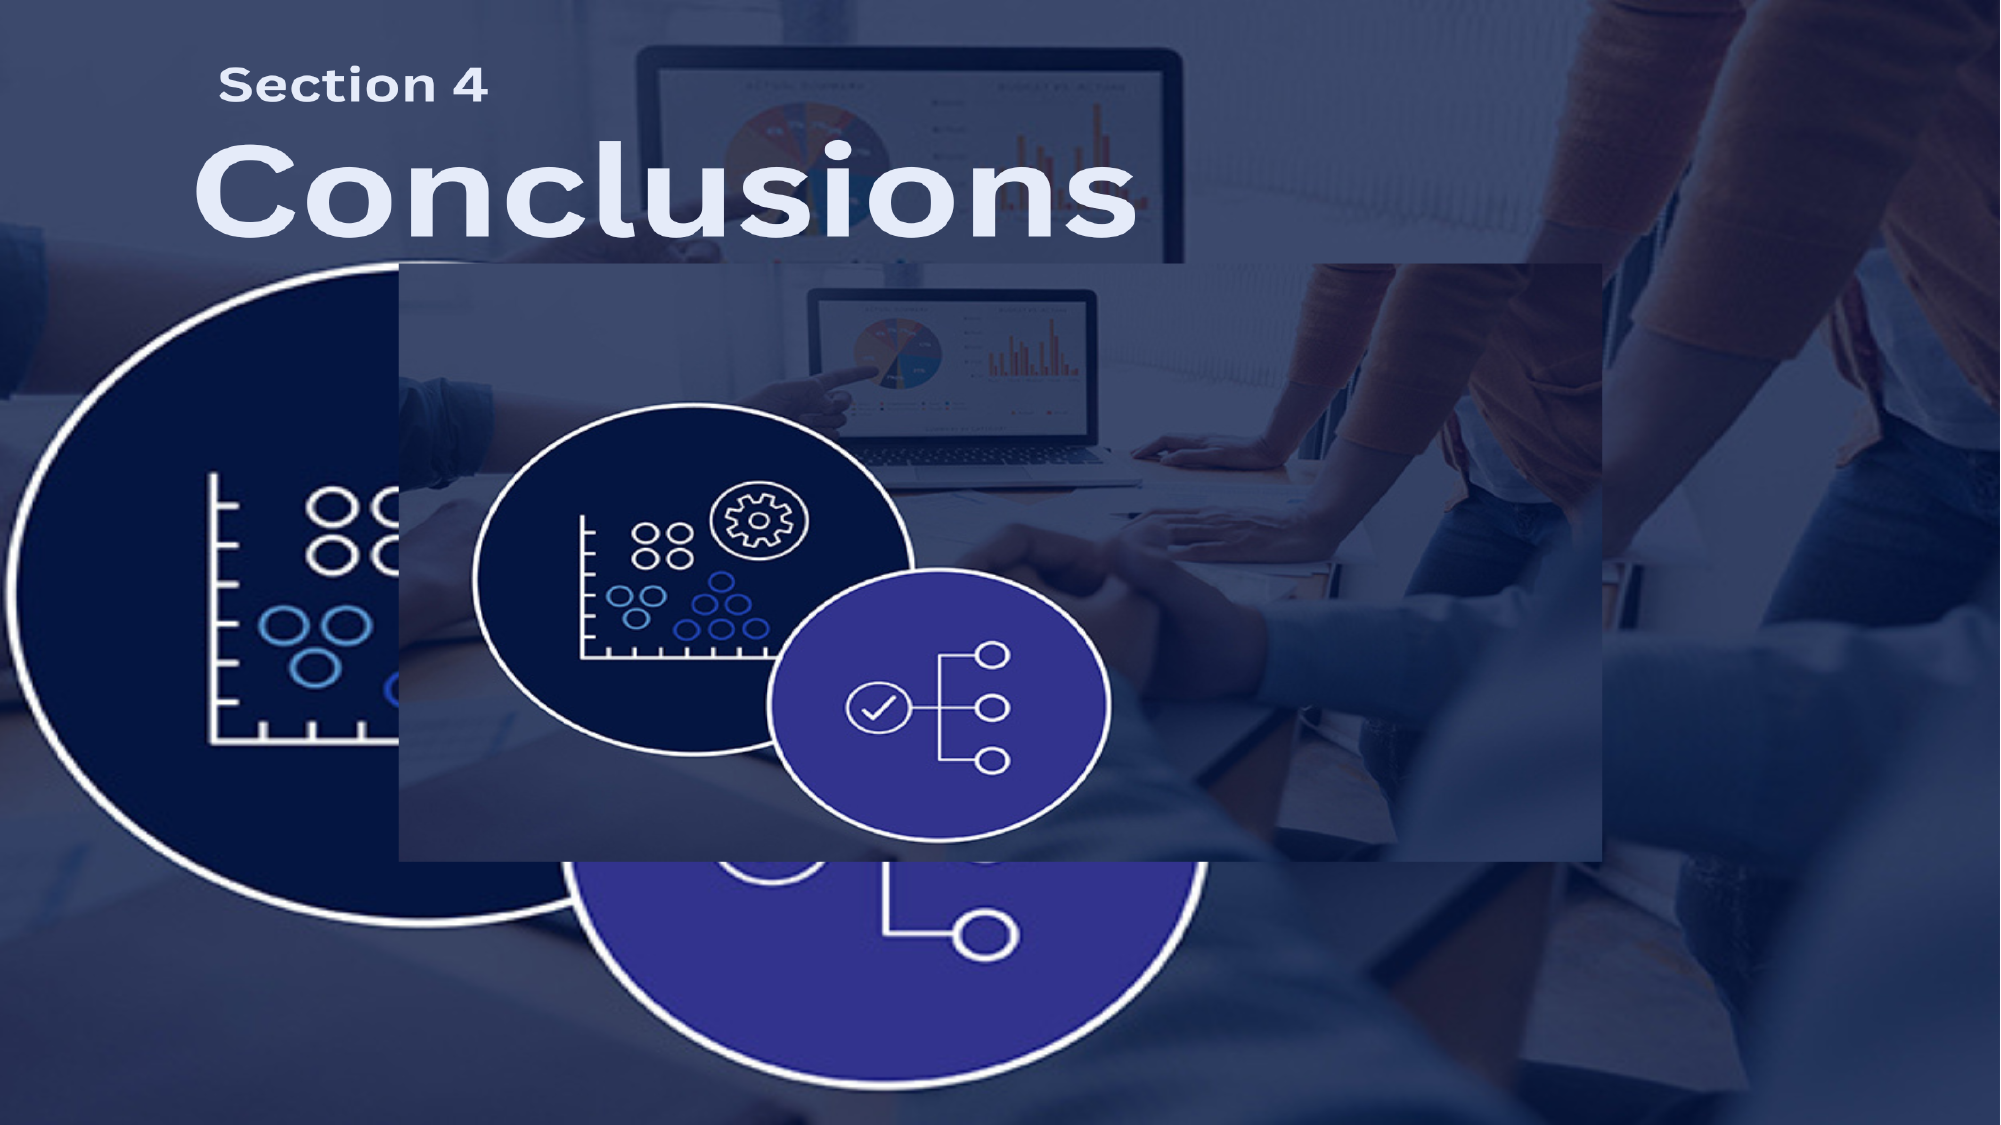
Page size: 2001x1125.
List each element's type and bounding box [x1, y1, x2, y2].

list [0, 0, 2000, 1125]
